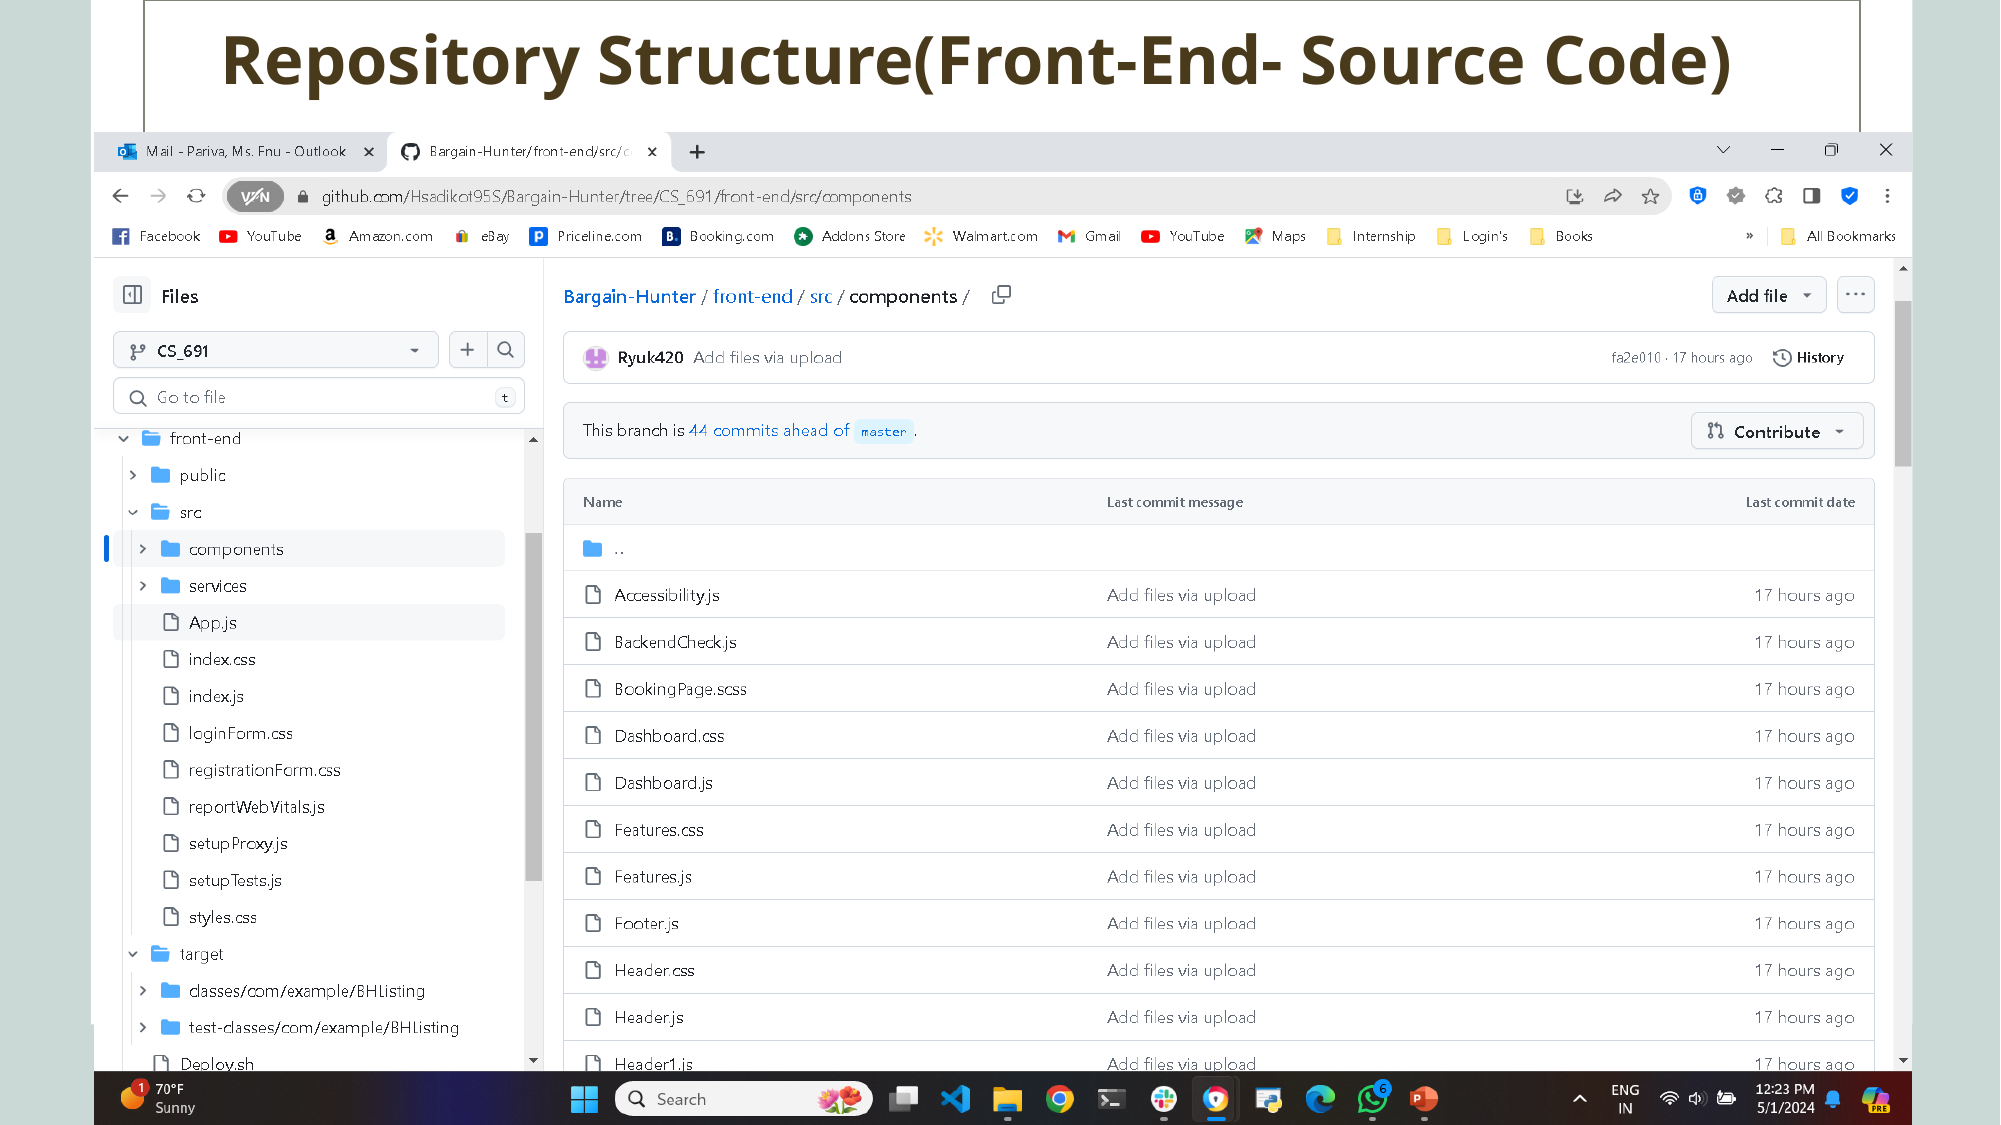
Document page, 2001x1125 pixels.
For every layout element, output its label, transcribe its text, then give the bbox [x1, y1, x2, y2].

title Repository Structure(Front-End- Source Code) [94, 17, 1843, 107]
picture [94, 132, 1912, 1125]
